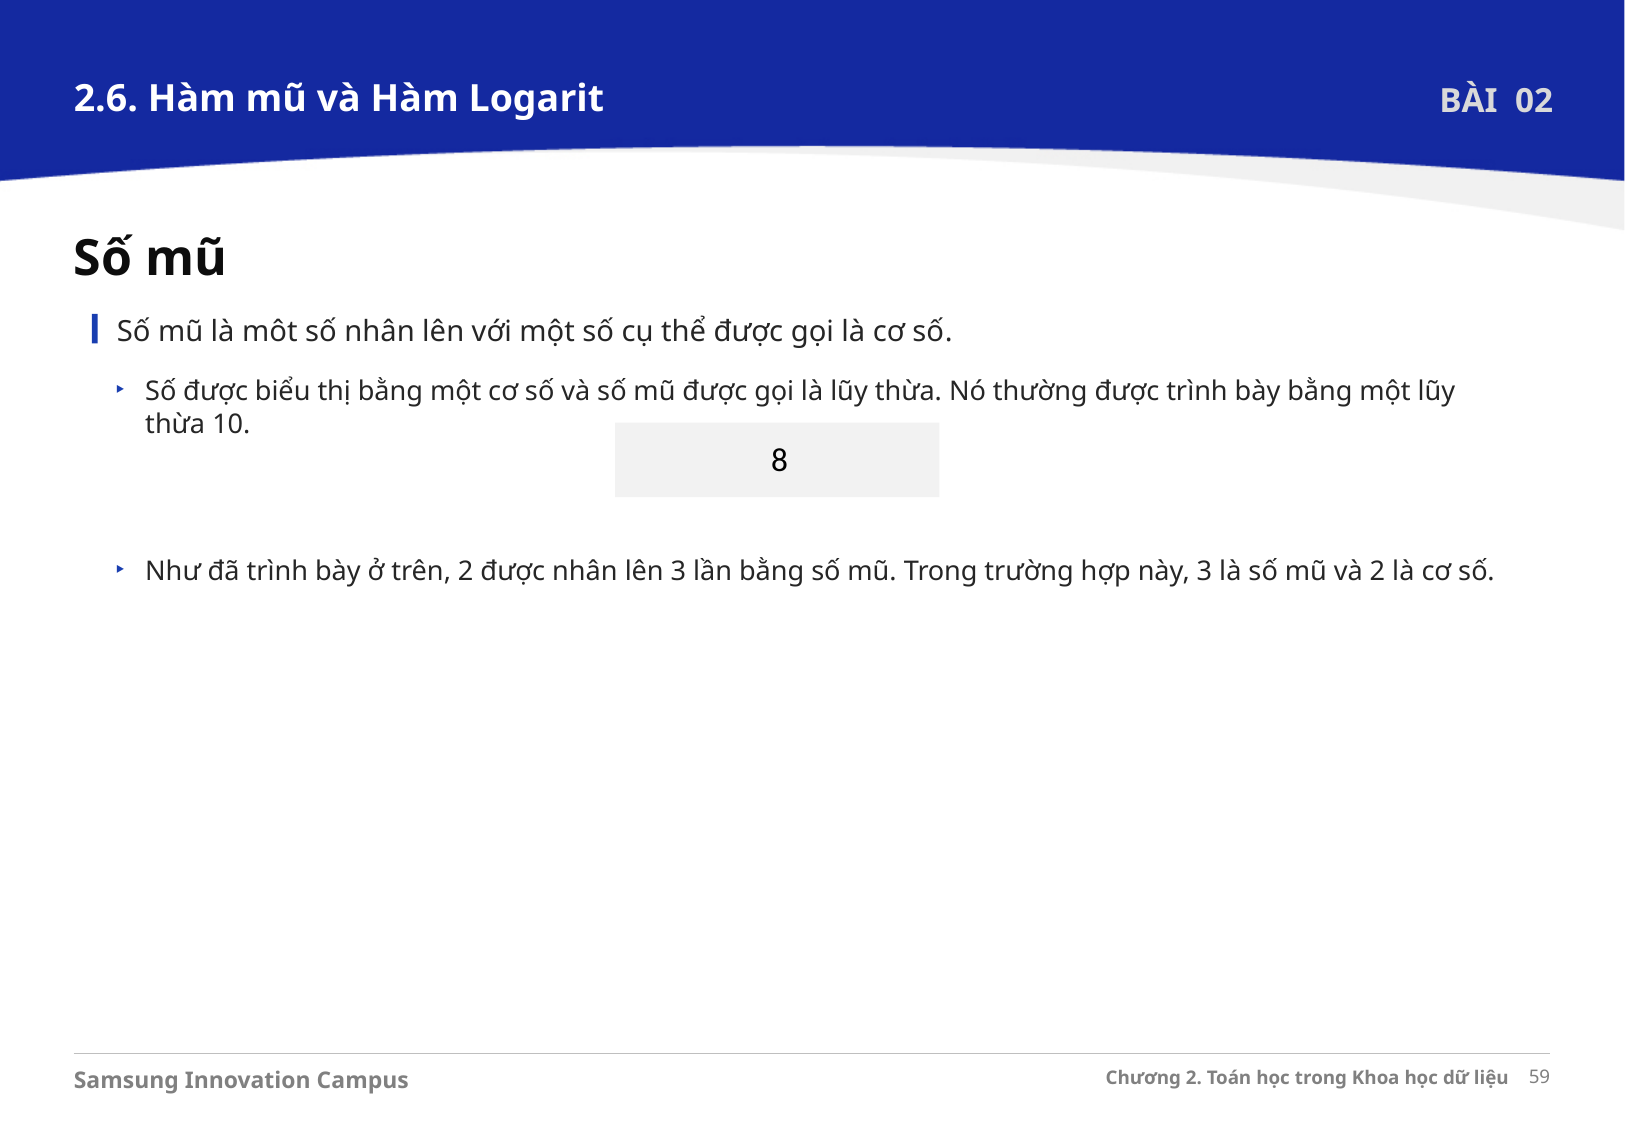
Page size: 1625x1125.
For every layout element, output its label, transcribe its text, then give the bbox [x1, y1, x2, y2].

text_box Số mũ [73, 224, 1552, 287]
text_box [91, 311, 1533, 348]
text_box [73, 73, 1554, 120]
text_box Số được biểu thị bằng một cơ số và số mũ được gọi là lũy thừa. Nó thường được trình bày bằng một lũy thừa 10. Như đã trình bày ở trên, 2 được nhân lên 3 lần bằng số mũ. Trong trường hợp này, 3 là số mũ và 2 là cơ số. [114, 361, 1532, 599]
picture [0, 0, 1625, 1125]
